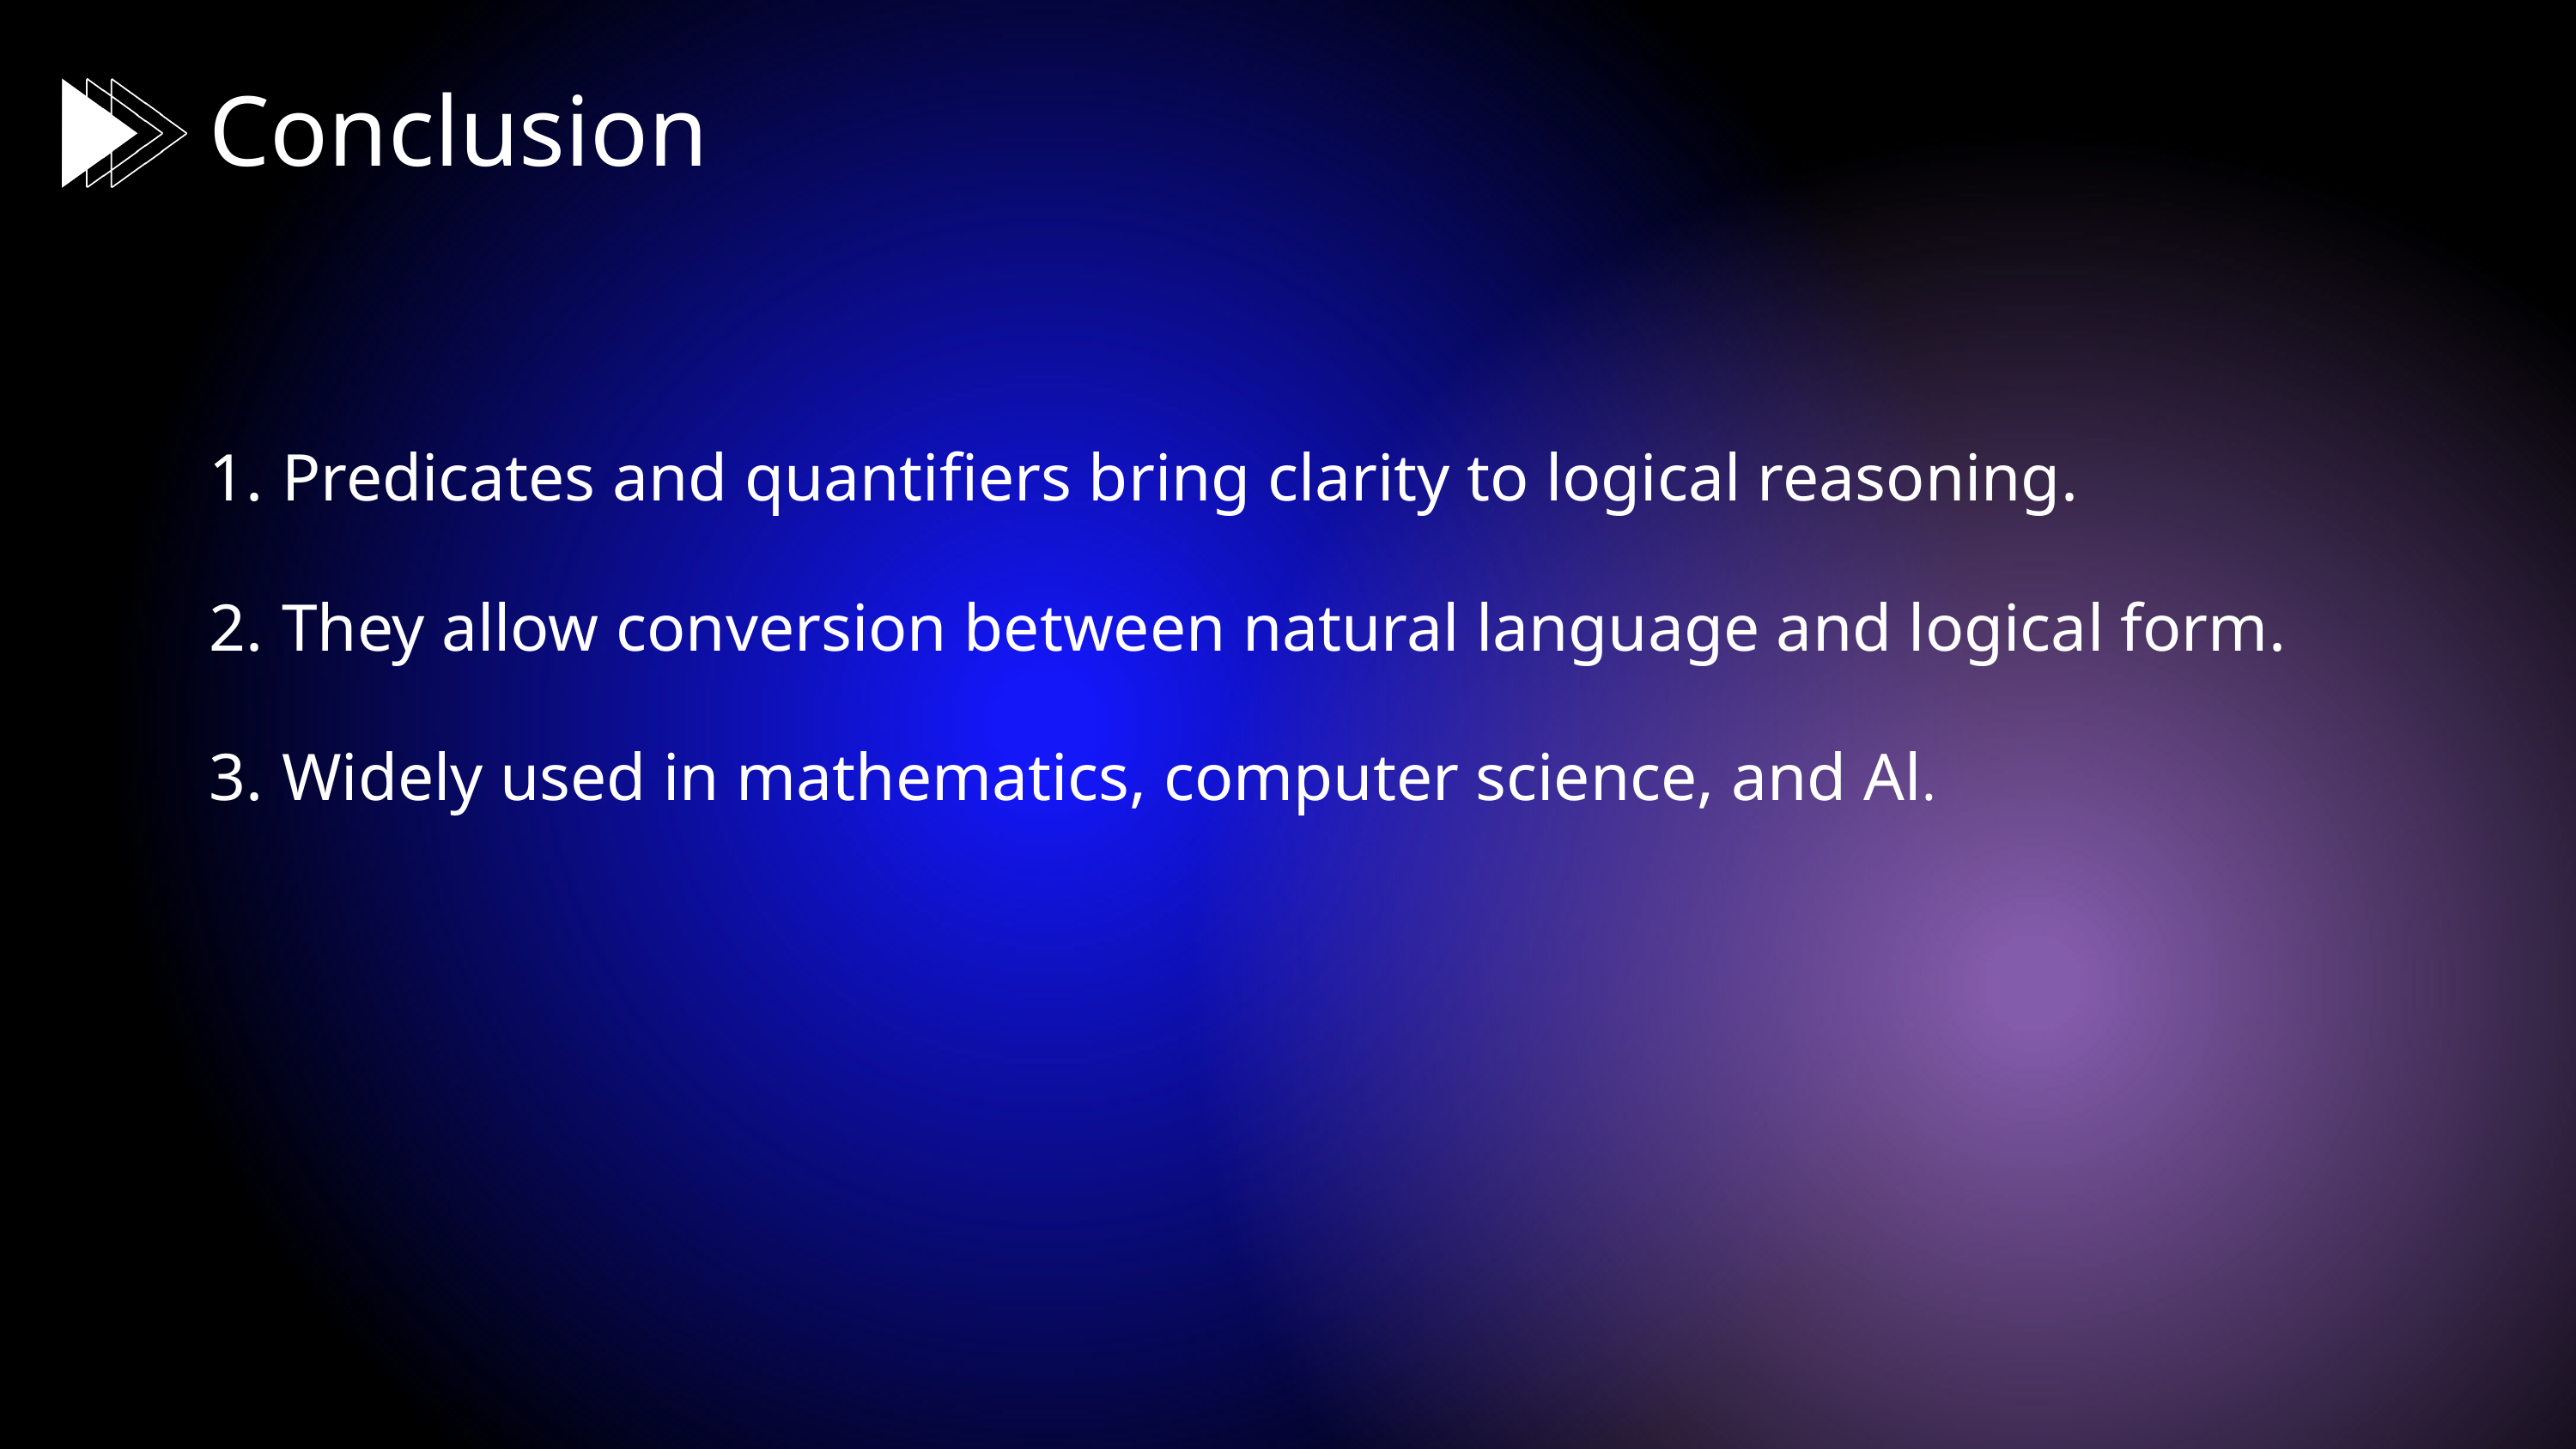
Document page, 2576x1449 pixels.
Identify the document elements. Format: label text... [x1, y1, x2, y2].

text_box Predicates and quantifiers bring clarity to logical reasoning. They allow conversion between natural language and logical form. Widely used in mathematics, computer science, and Al. [209, 363, 2362, 815]
text_box Conclusion [209, 110, 2362, 186]
text_box [1097, 47, 2576, 1449]
text_box [62, 78, 187, 188]
text_box [15, 0, 2076, 1449]
